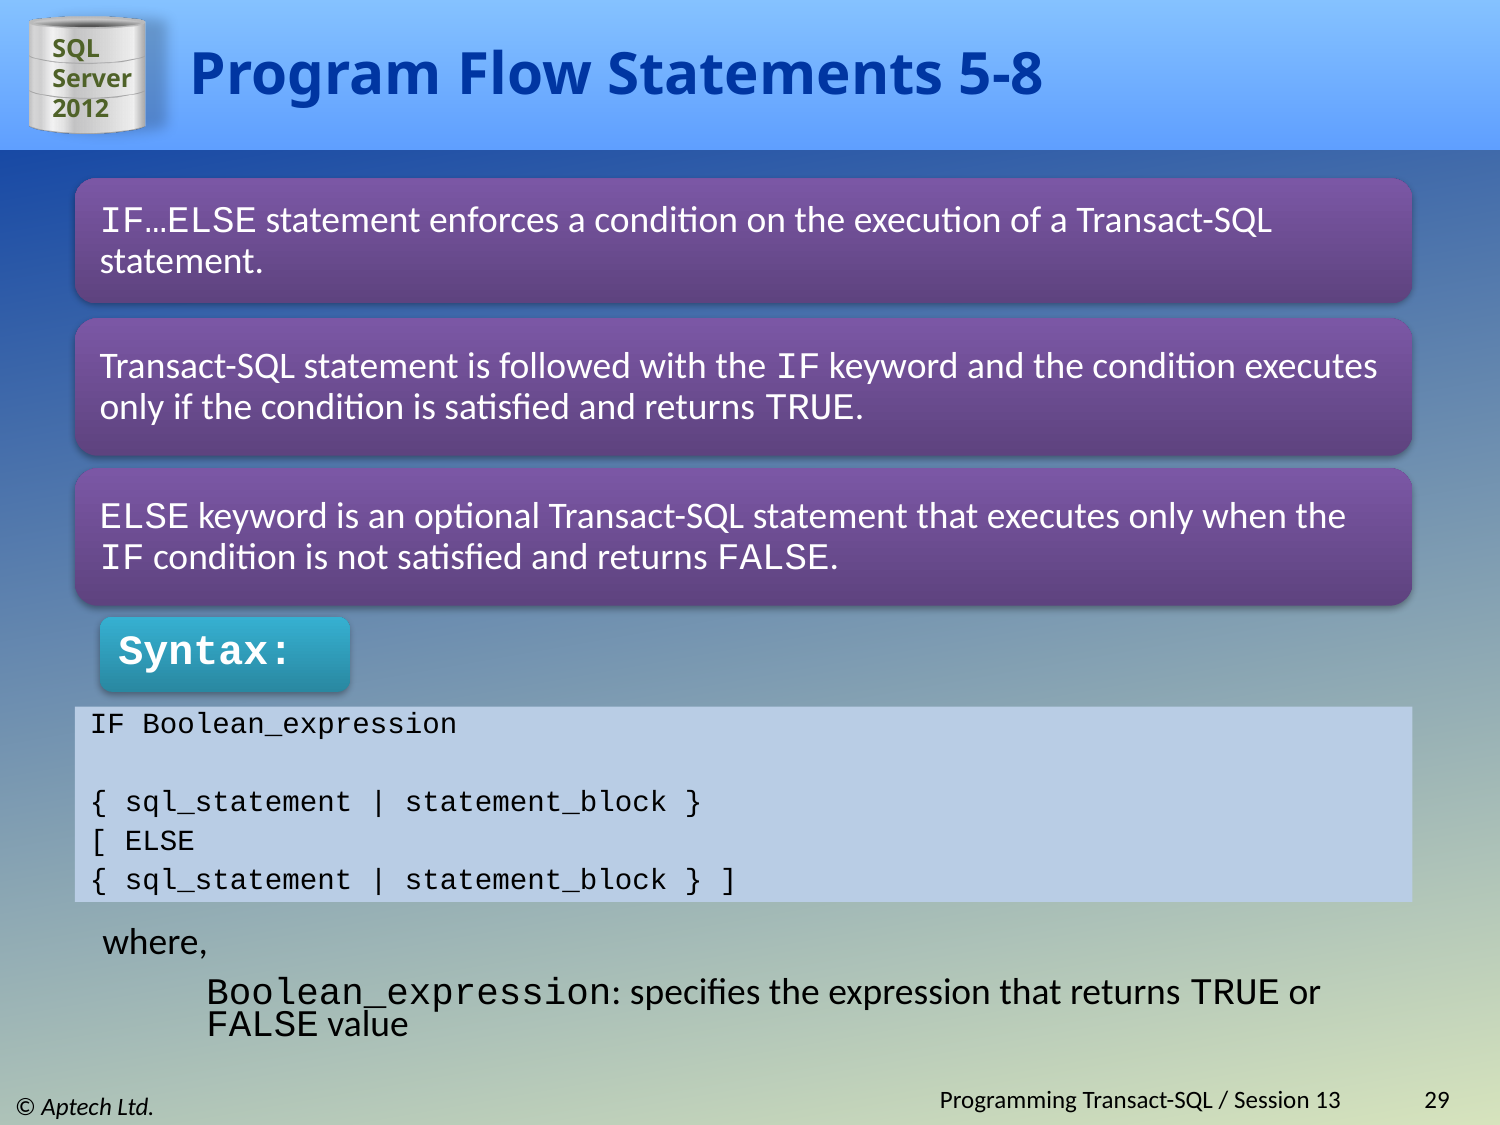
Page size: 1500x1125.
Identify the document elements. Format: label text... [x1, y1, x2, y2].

picture [24, 0, 150, 150]
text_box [74, 467, 1413, 606]
title Program Flow Statements 5-8 [174, 37, 1426, 106]
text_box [74, 178, 1413, 304]
footer Programming Transact-SQL / Session 13 [375, 1084, 1363, 1113]
text_box IF Boolean_expression { sql_statement | statement_block } [ ELSE { sql_statement | statement_block } ] [74, 706, 1413, 902]
slide_number 29 [1363, 1084, 1465, 1113]
text_box Syntax: [99, 616, 350, 692]
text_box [74, 317, 1413, 456]
text_box where, Boolean_expression: specifies the expression that returns TRUE or FALSE value [87, 921, 1438, 1050]
